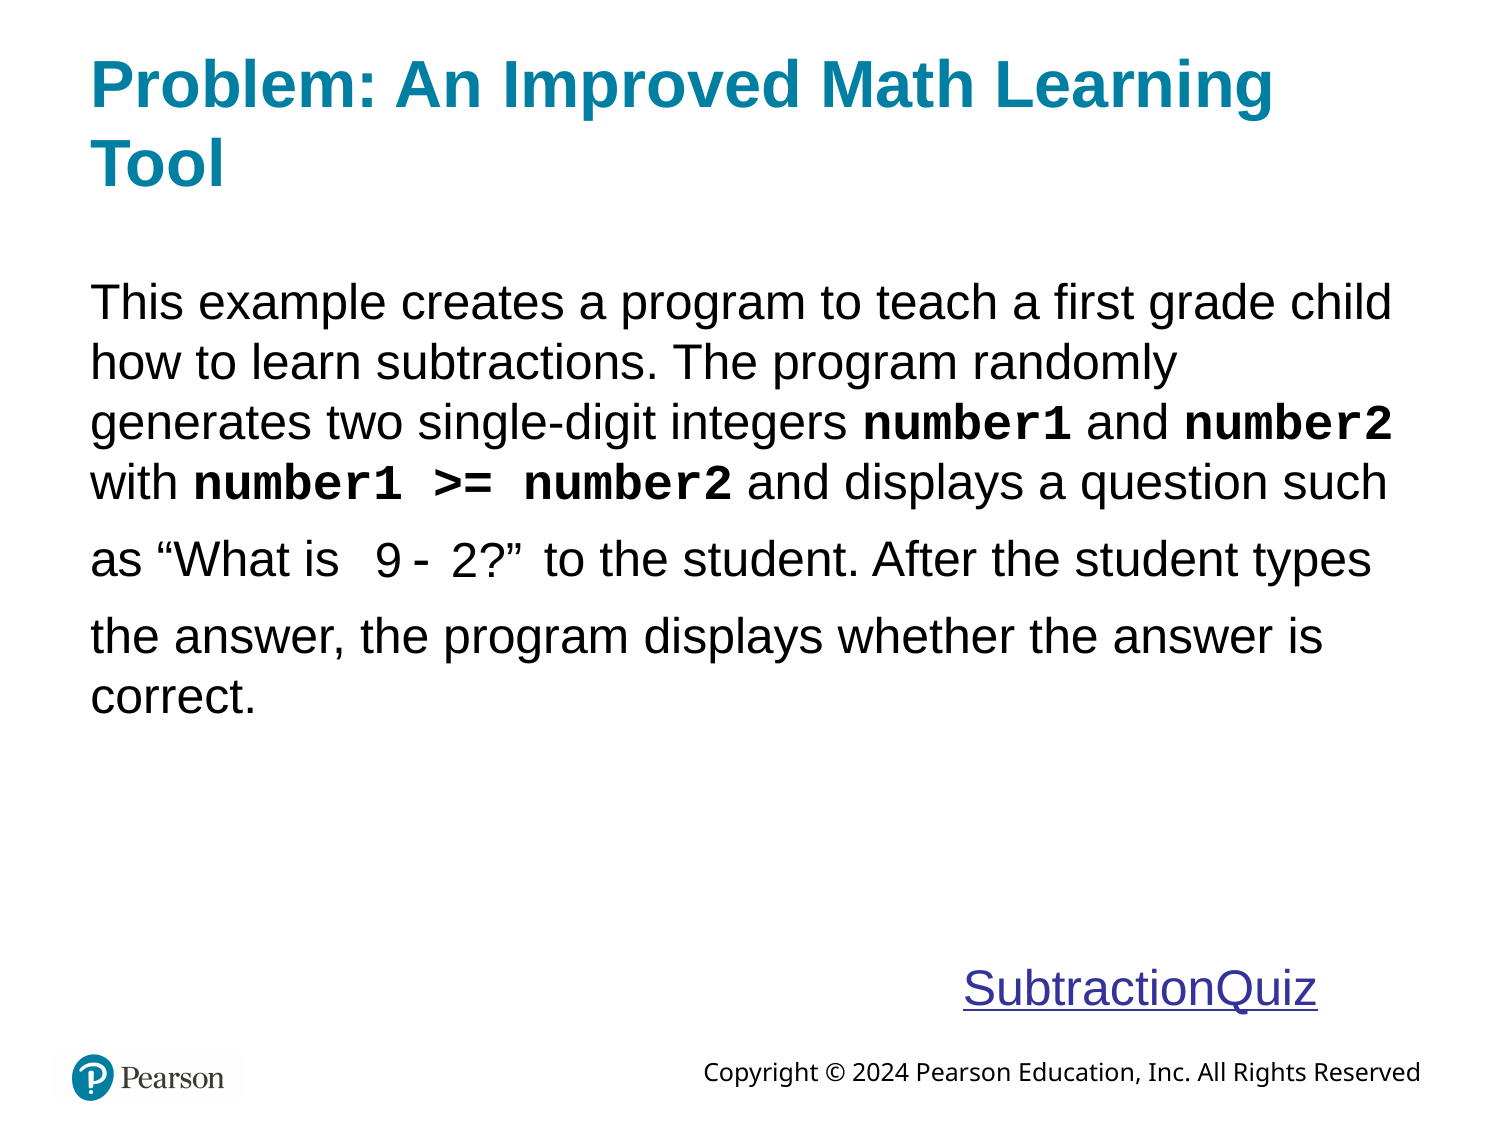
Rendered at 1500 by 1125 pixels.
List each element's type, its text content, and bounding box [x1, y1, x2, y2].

list This example creates a program to teach a first grade child how to learn subtractions. The program randomly generates two single-digit integers number1 and number2 with number1 >= number2 and displays a question such [75, 254, 1425, 515]
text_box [368, 531, 534, 590]
list as “What is [75, 526, 359, 595]
list the answer, the program displays whether the answer is correct. [75, 603, 1422, 734]
title Problem: An Improved Math Learning Tool [75, 35, 1425, 216]
list to the student. After the student types [543, 526, 1410, 595]
picture [51, 1053, 245, 1102]
list SubtractionQuiz [947, 940, 1420, 1030]
